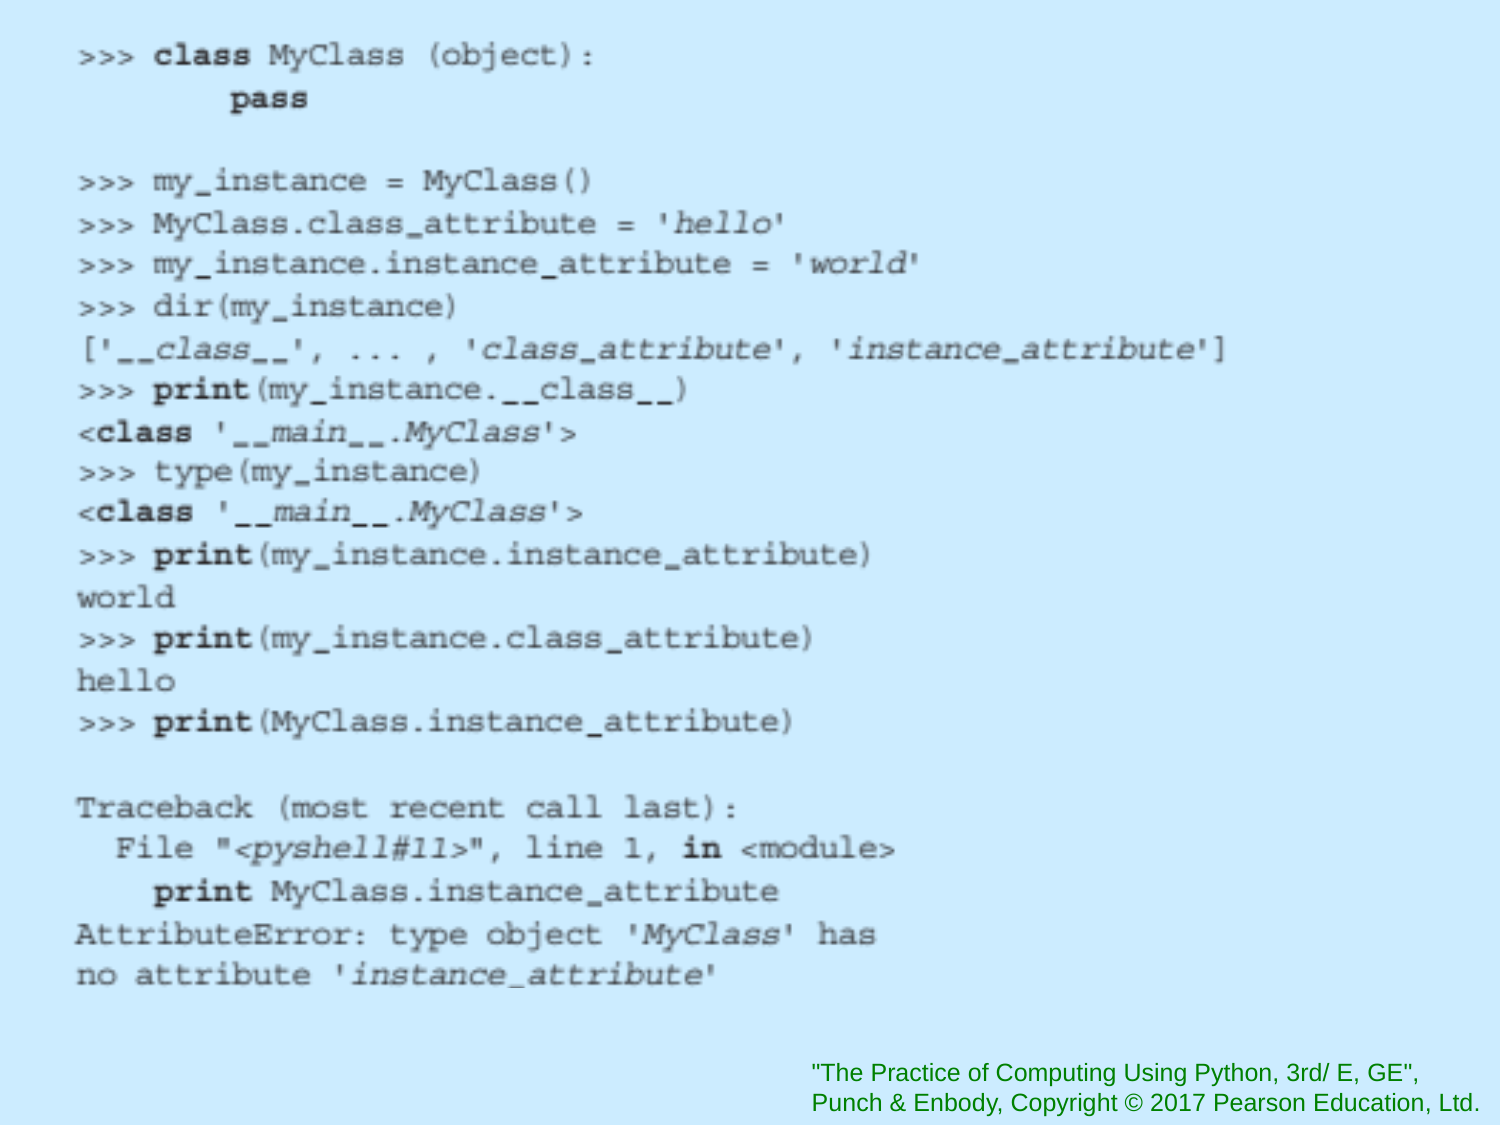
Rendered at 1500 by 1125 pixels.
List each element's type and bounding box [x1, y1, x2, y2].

picture [62, 37, 1238, 988]
